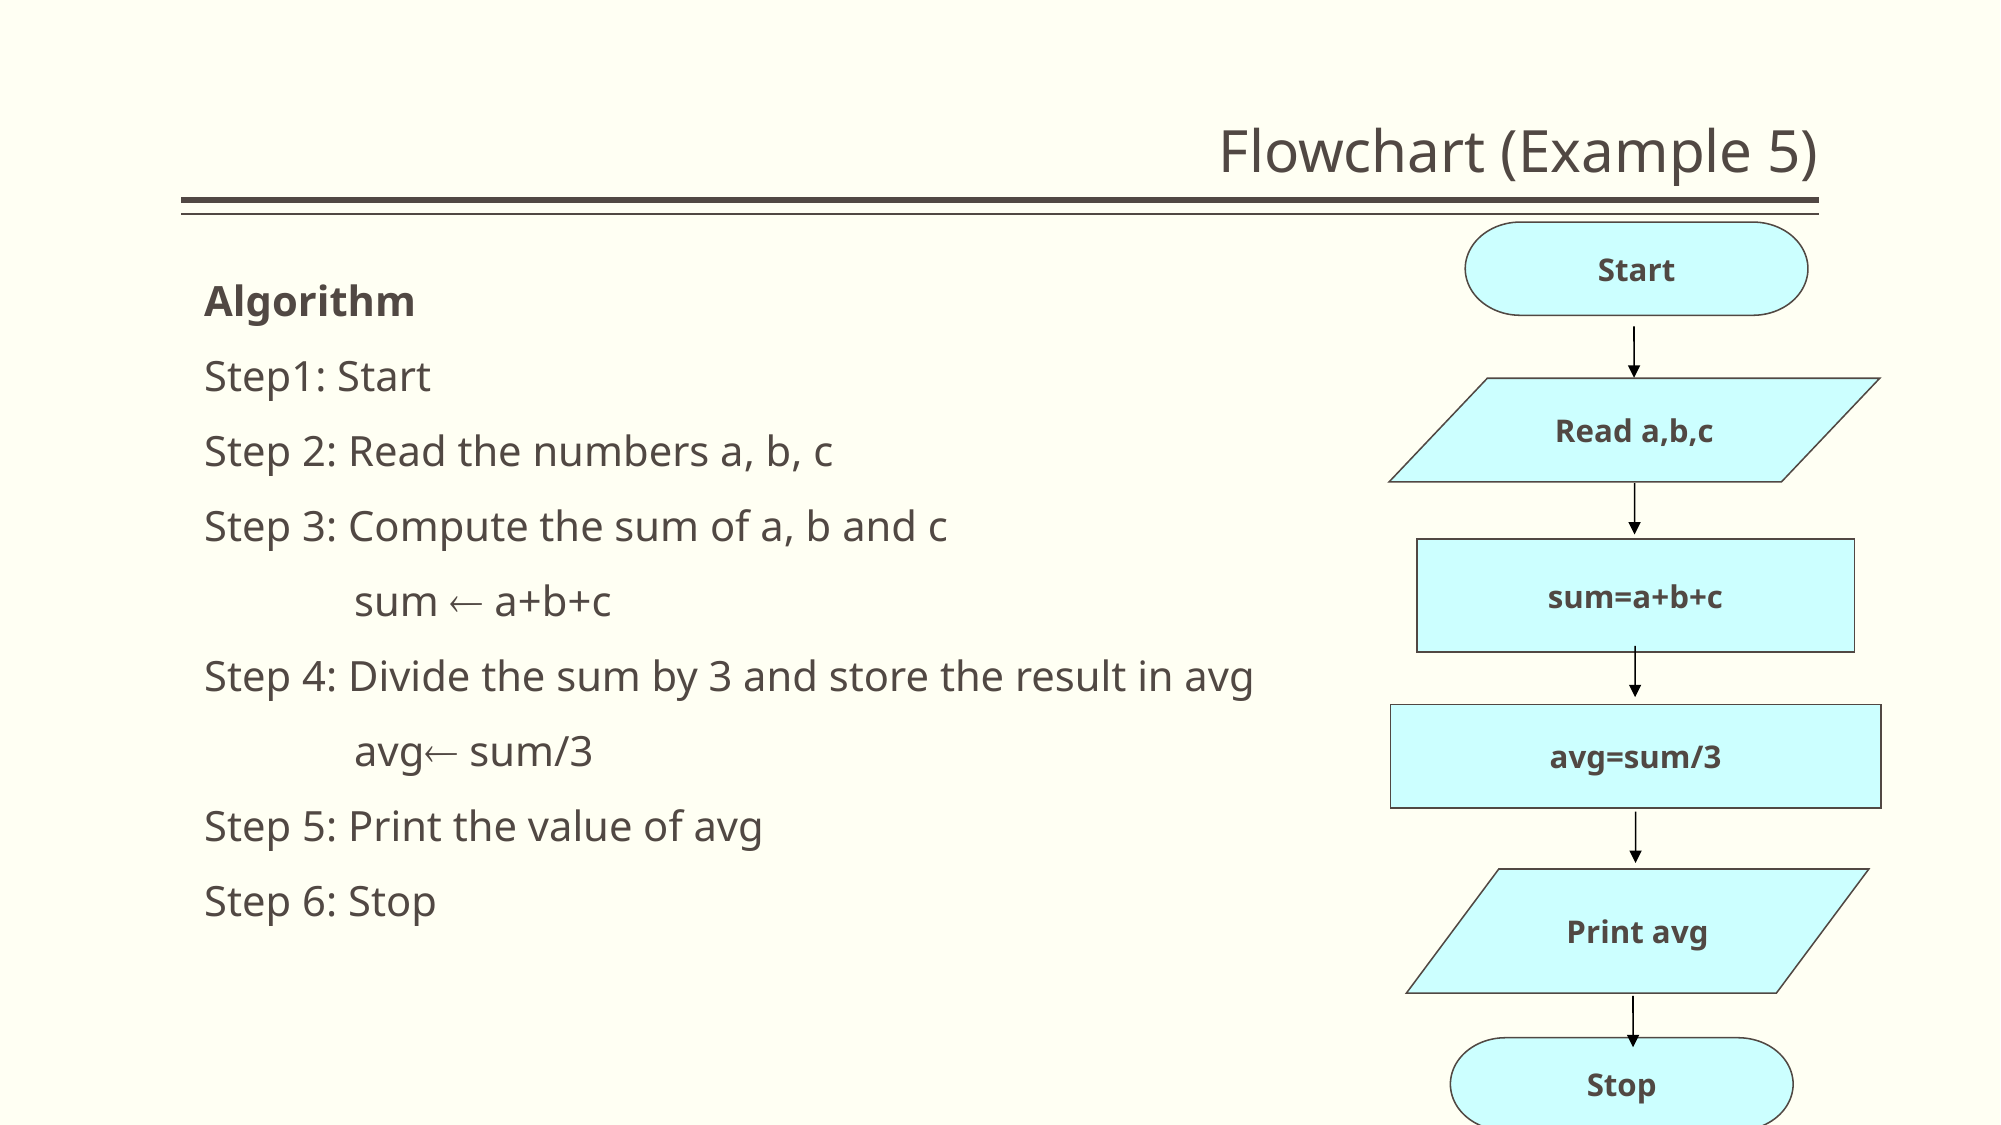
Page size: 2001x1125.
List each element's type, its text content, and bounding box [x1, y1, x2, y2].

title Flowchart (Example 5) [181, 12, 1819, 193]
text_box [1626, 995, 1640, 1048]
text_box sum=a+b+c [1416, 538, 1855, 653]
text_box [1628, 645, 1642, 698]
text_box Start [1465, 222, 1808, 316]
text_box Stop [1450, 1037, 1794, 1125]
text_box [1627, 326, 1641, 378]
text_box avg=sum/3 [1390, 704, 1882, 808]
text_box Algorithm Step1: Start Step 2: Read the numbers a, b, c Step 3: Compute the sum of a, b and c sum  a+b+c Step 4: Divide the sum by 3 and store the result in avg avg sum/3 Step 5: Print the value of avg Step 6: Stop [189, 242, 1290, 933]
text_box [1629, 811, 1642, 863]
text_box [1628, 483, 1641, 535]
text_box Read a,b,c [1389, 378, 1880, 482]
text_box Print avg [1406, 868, 1869, 994]
